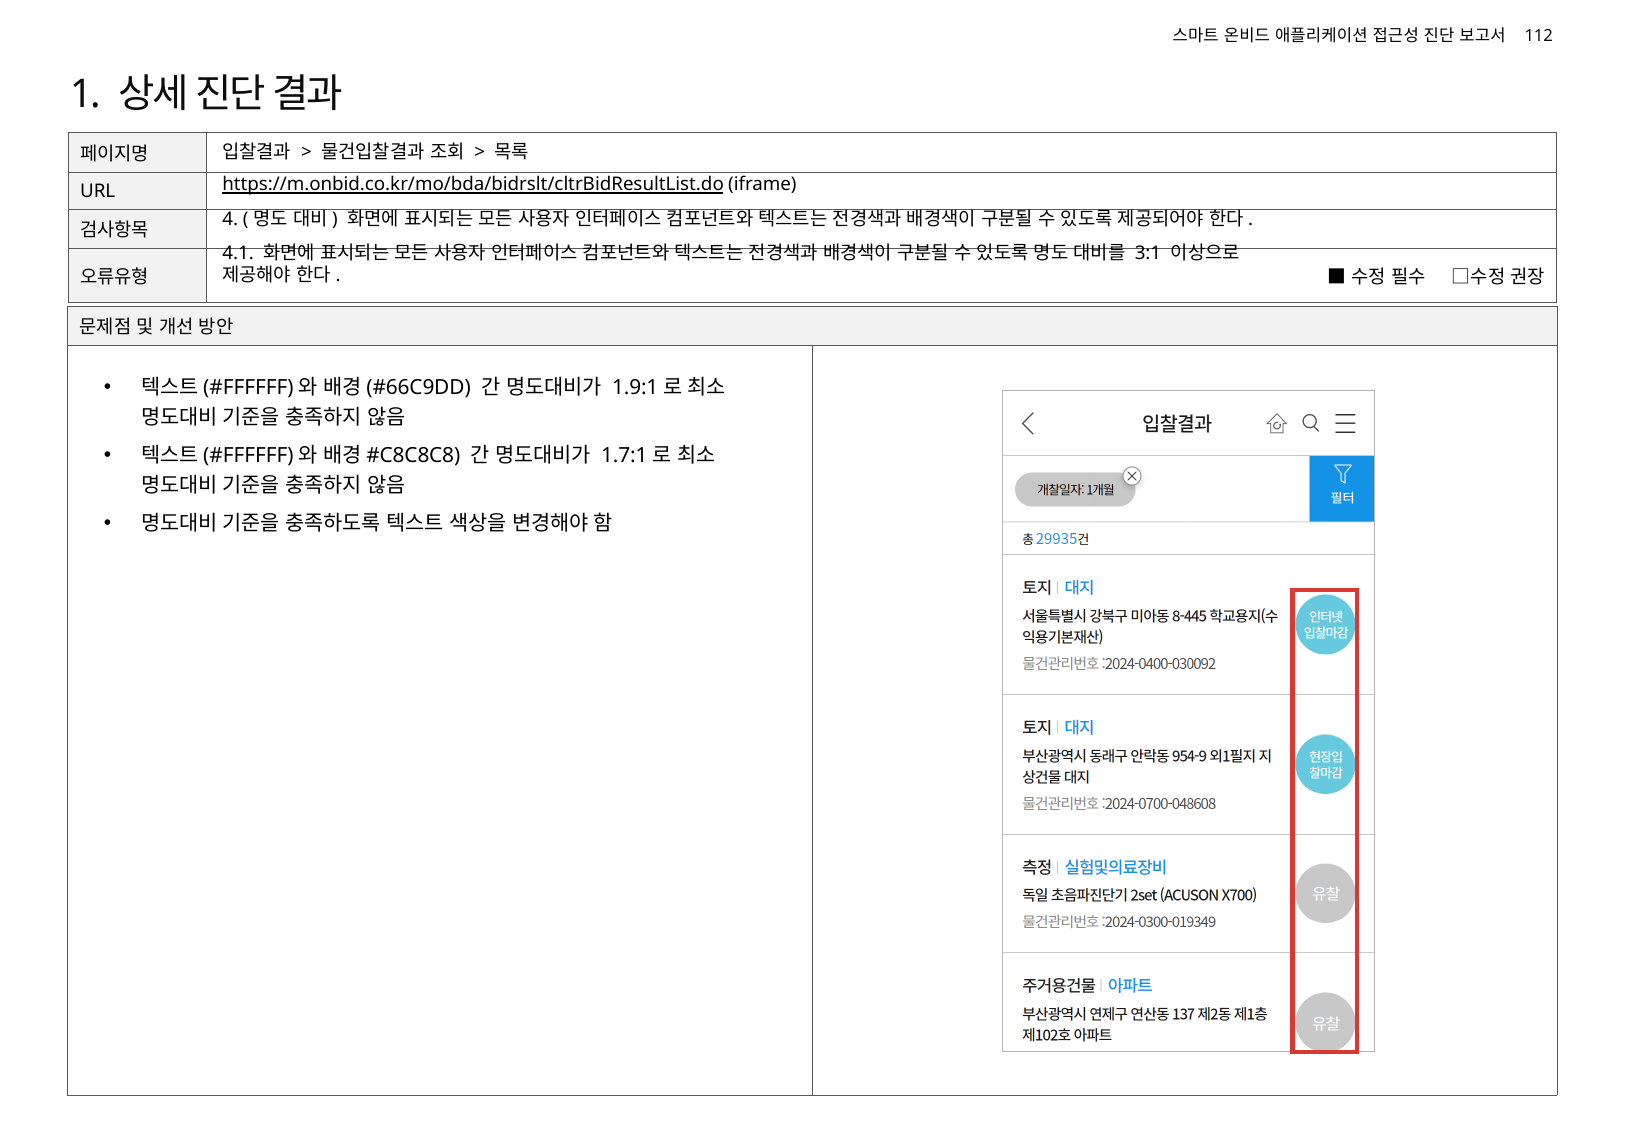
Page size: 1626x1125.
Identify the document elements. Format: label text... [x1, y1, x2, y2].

list https://m.onbid.co.kr/mo/bda/bidrslt/cltrBidResultList.do (iframe) [207, 167, 1557, 201]
list 4. (명도 대비) 화면에 표시되는 모든 사용자 인터페이스 컴포넌트와 텍스트는 전경색과 배경색이 구분될 수 있도록 제공되어야 한다. [207, 201, 1557, 236]
title 1. 상세 진단 결과 [69, 72, 1126, 117]
list 입찰결과 > 물건입찰결과 조회 > 목록 [207, 133, 1557, 167]
list 텍스트(#FFFFFF)와 배경(#66C9DD) 간 명도대비가 1.9:1로 최소 명도대비 기준을 충족하지 않음 텍스트(#FFFFFF)와 배경#C8C8C8) 간 명도대비가 1.7:1로 최소 명도대비 기준을 충족하지 않음 명도대비 기준을 충족하도록 텍스트 색상을 변경해야 함 [103, 368, 778, 607]
picture [1002, 390, 1375, 1052]
list 4.1. 화면에 표시되는 모든 사용자 인터페이스 컴포넌트와 텍스트는 전경색과 배경색이 구분될 수 있도록 명도 대비를 3:1 이상으로 제공해야 한다. [207, 235, 1293, 291]
